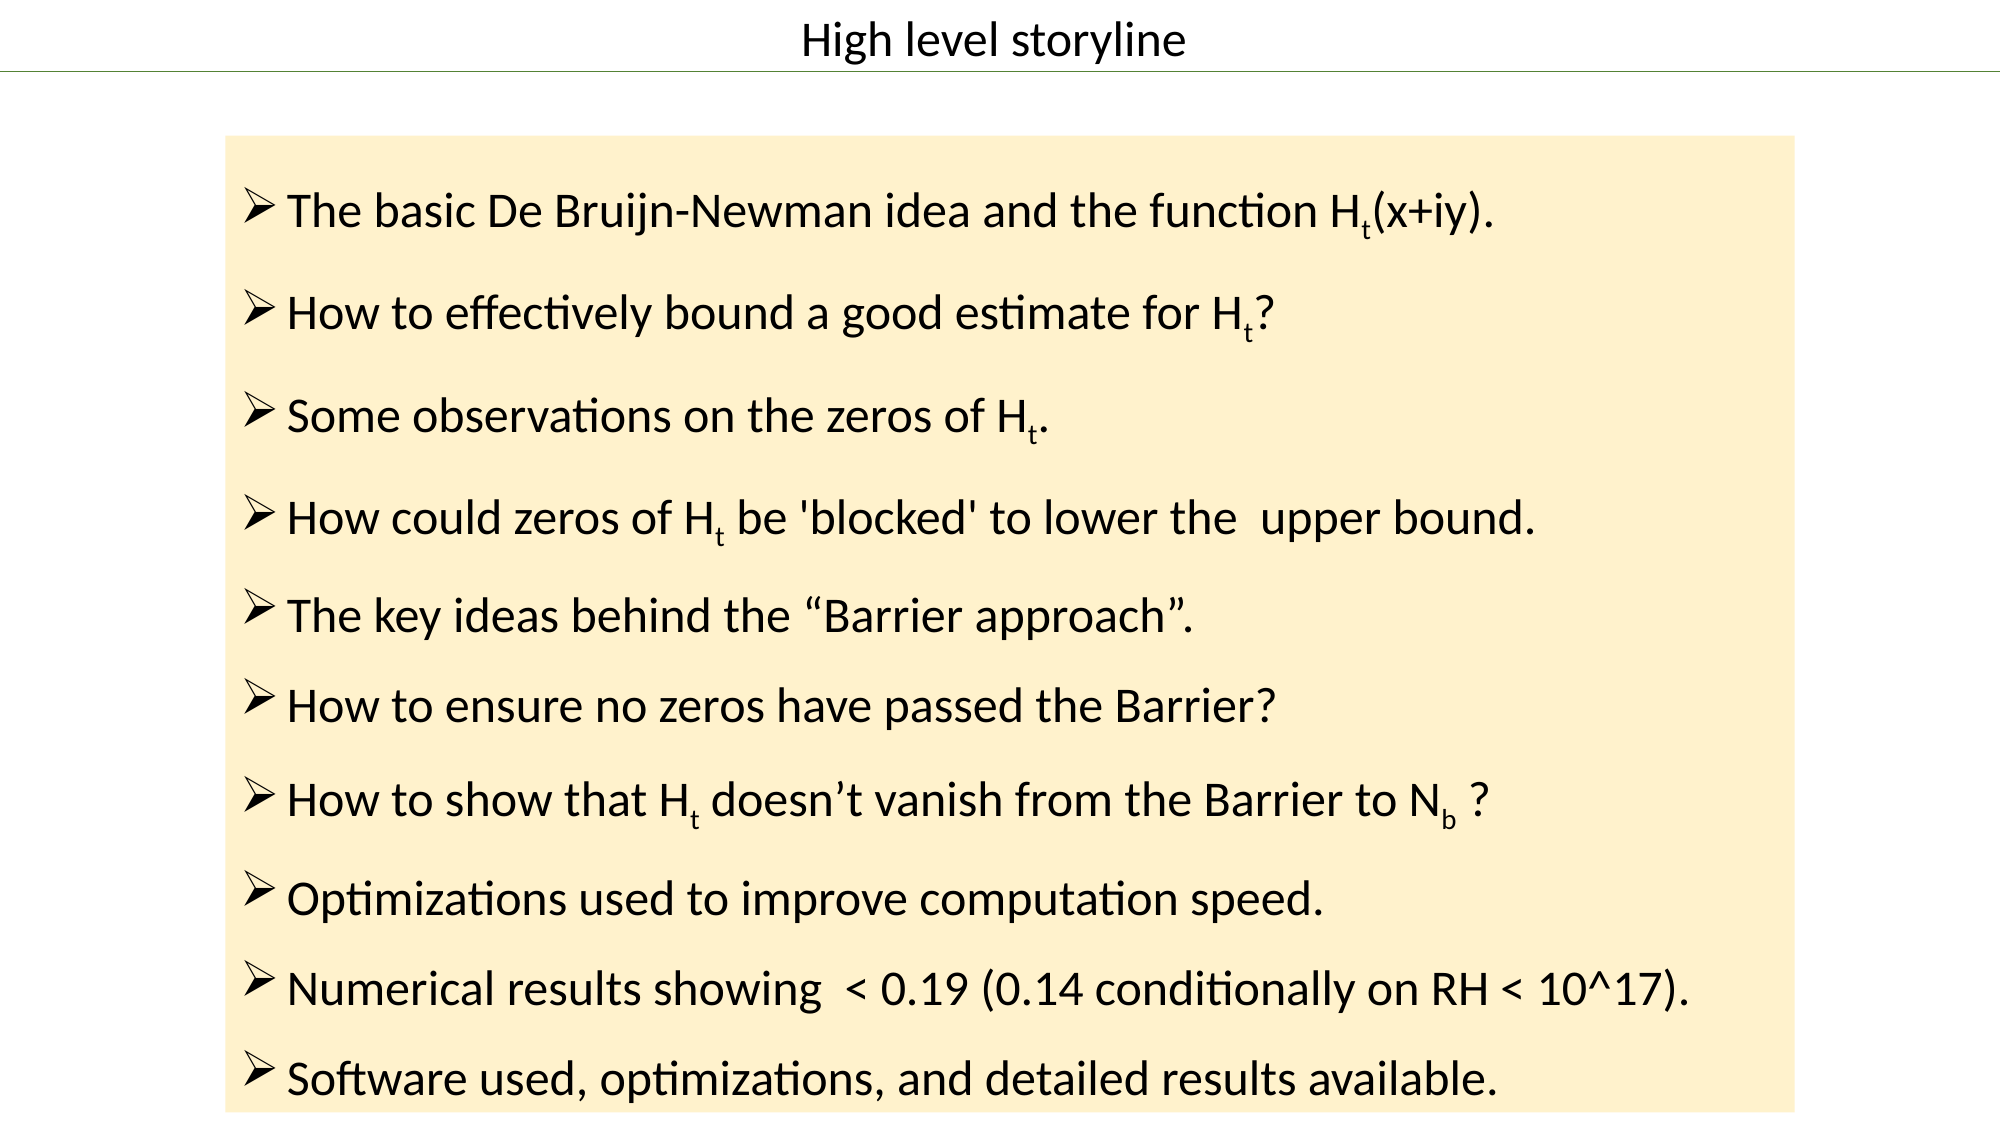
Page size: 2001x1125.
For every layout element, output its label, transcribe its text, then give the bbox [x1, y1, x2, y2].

text_box High level storyline [786, 0, 1398, 71]
